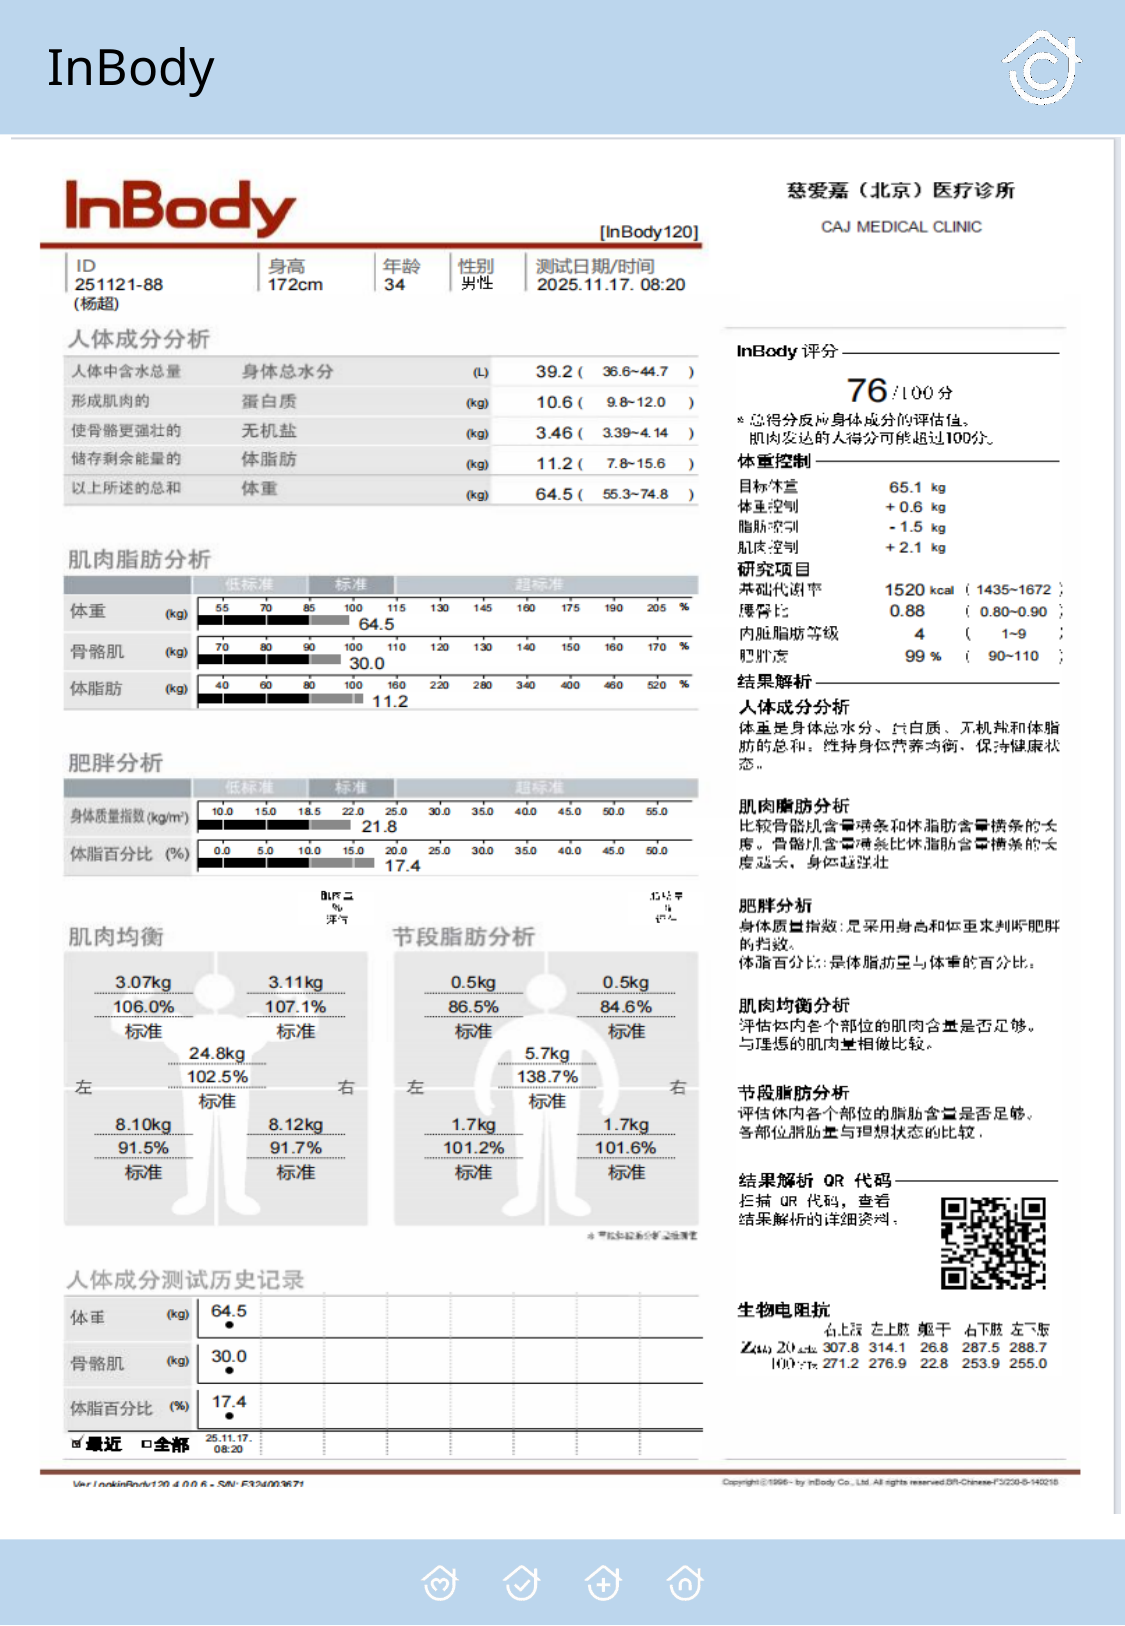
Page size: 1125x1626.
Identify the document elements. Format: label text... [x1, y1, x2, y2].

text_box InBody [45, 33, 255, 96]
picture [11, 137, 1121, 1514]
picture [989, 15, 1094, 120]
picture [420, 1565, 705, 1601]
